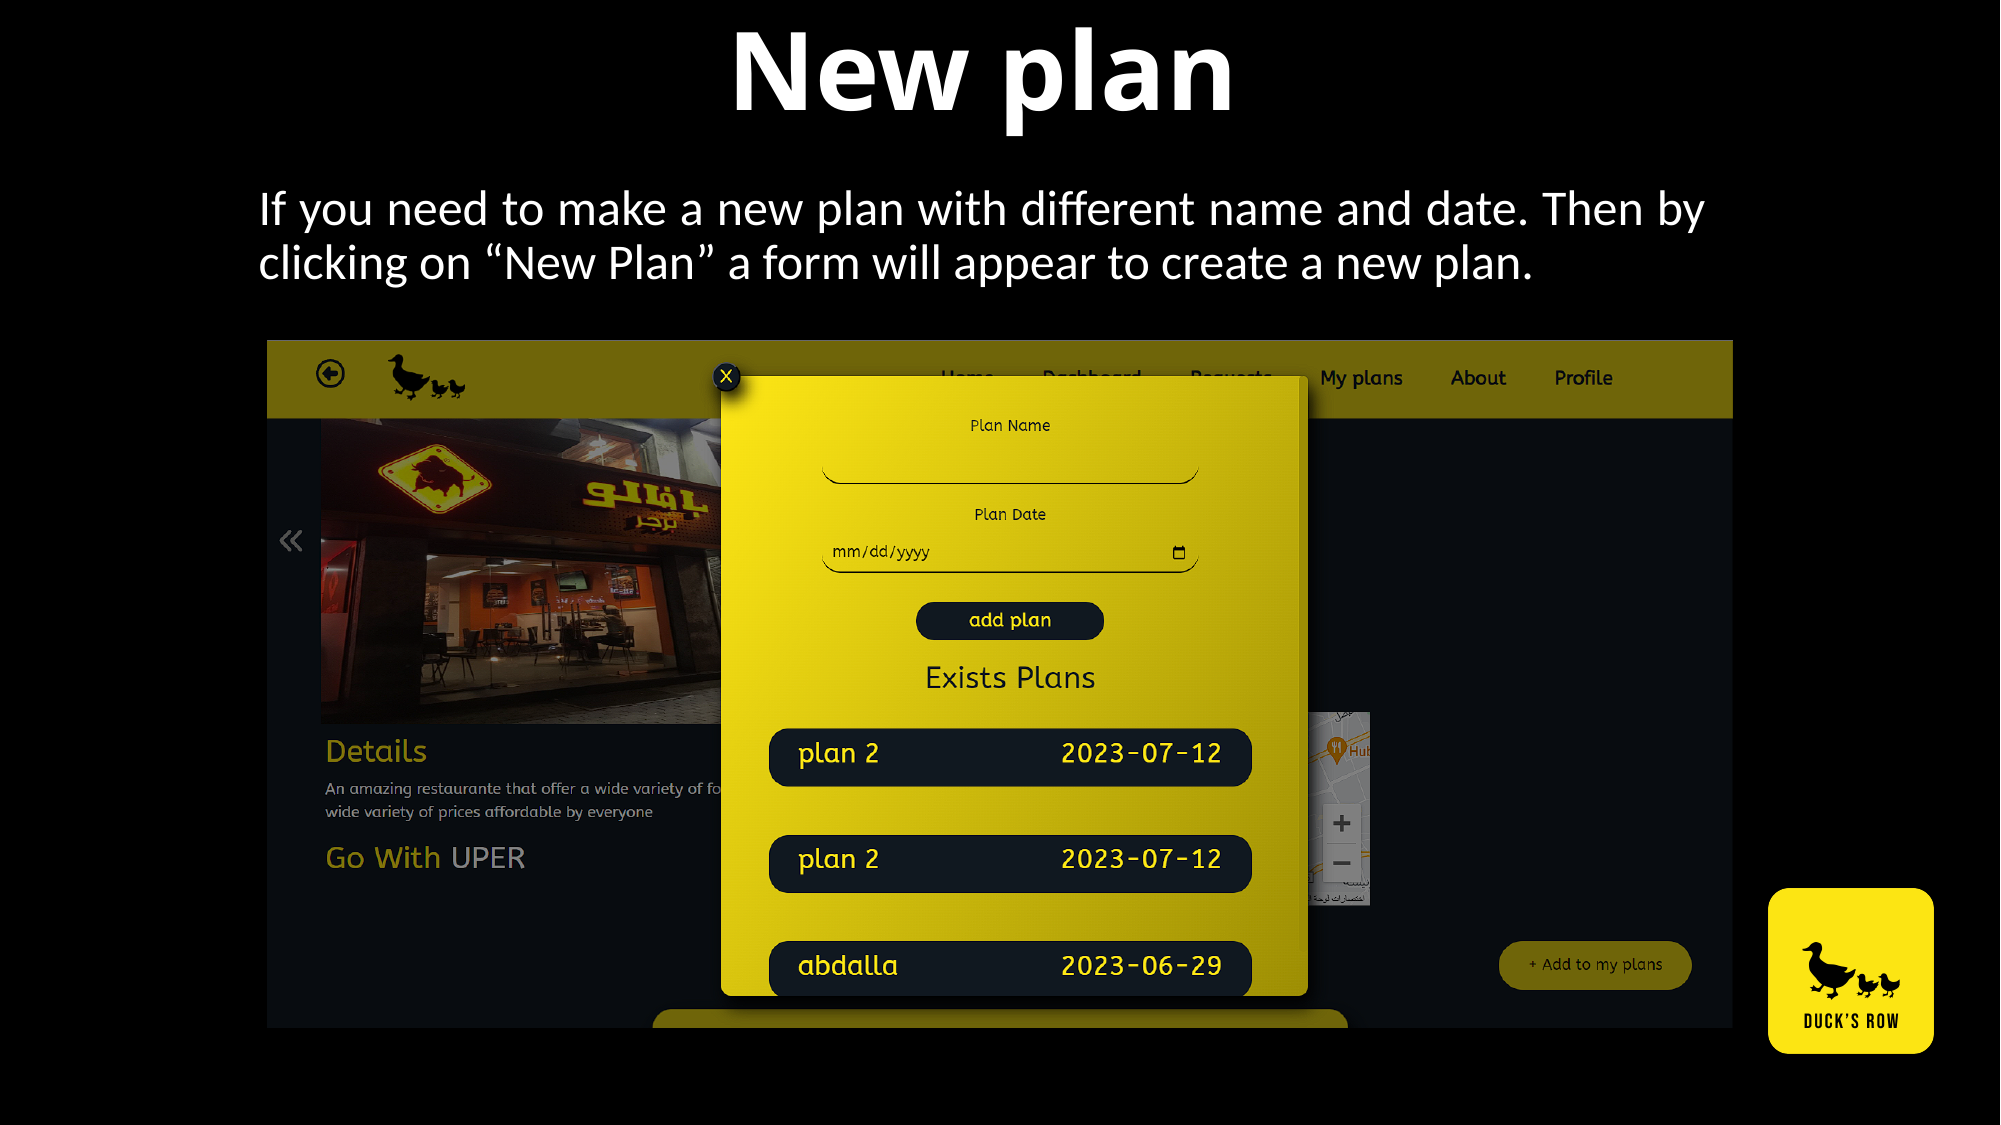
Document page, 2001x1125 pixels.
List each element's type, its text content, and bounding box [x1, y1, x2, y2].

title New plan [386, 8, 1579, 142]
picture [267, 340, 1733, 1028]
subtitle If you need to make a new plan with different name and date. Then by clicking on “New Plan” a form will appear to create a new plan. [243, 174, 1722, 308]
picture [1768, 888, 1934, 1054]
